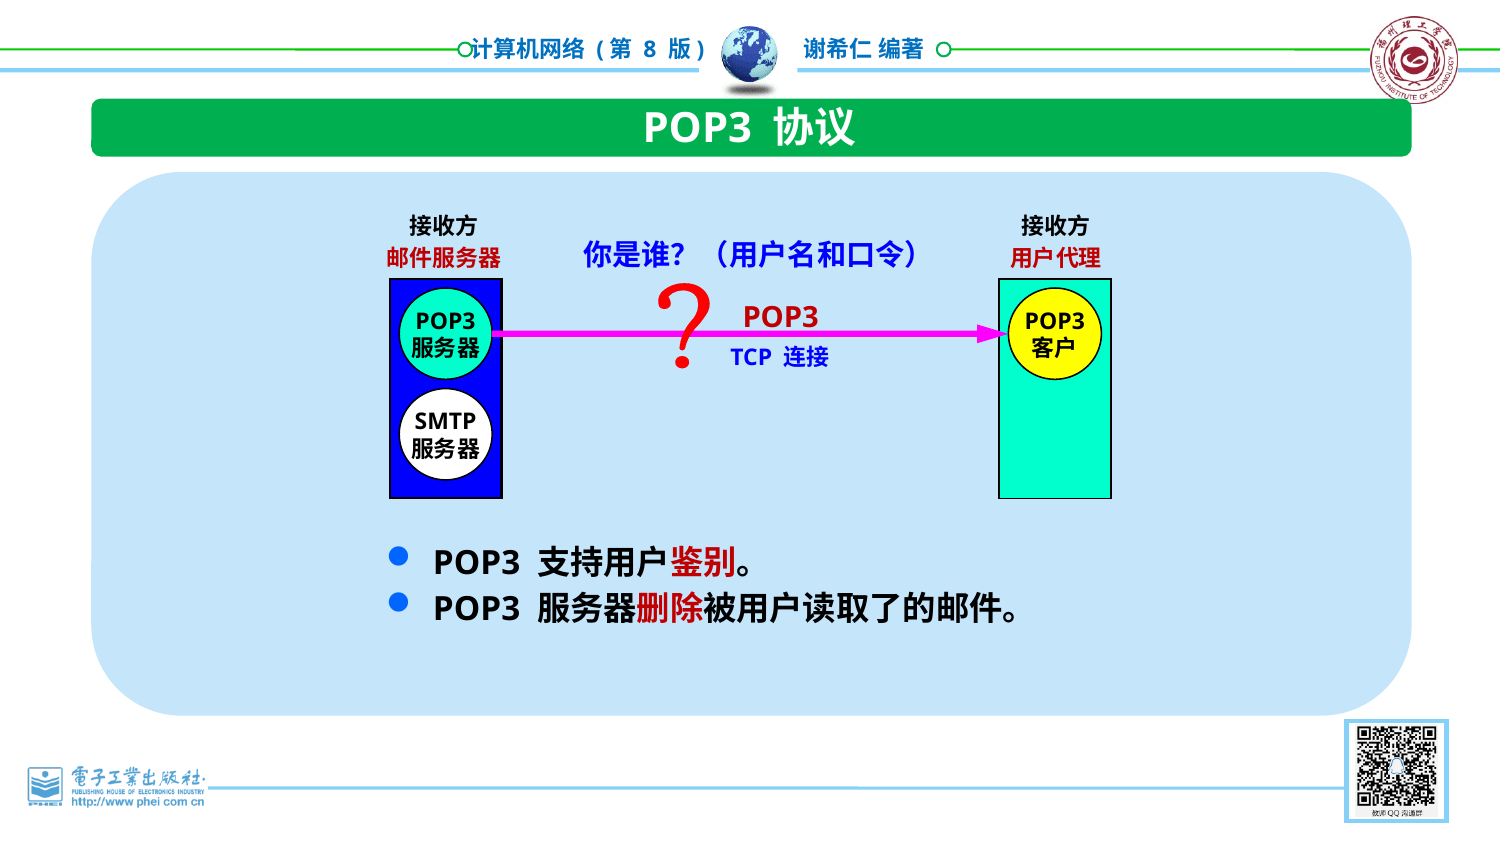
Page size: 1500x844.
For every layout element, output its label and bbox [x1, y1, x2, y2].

picture [1370, 16, 1458, 104]
text_box [89, 169, 1414, 718]
picture [719, 24, 779, 93]
picture [1355, 724, 1438, 817]
text_box [91, 93, 1412, 158]
picture [23, 764, 208, 809]
